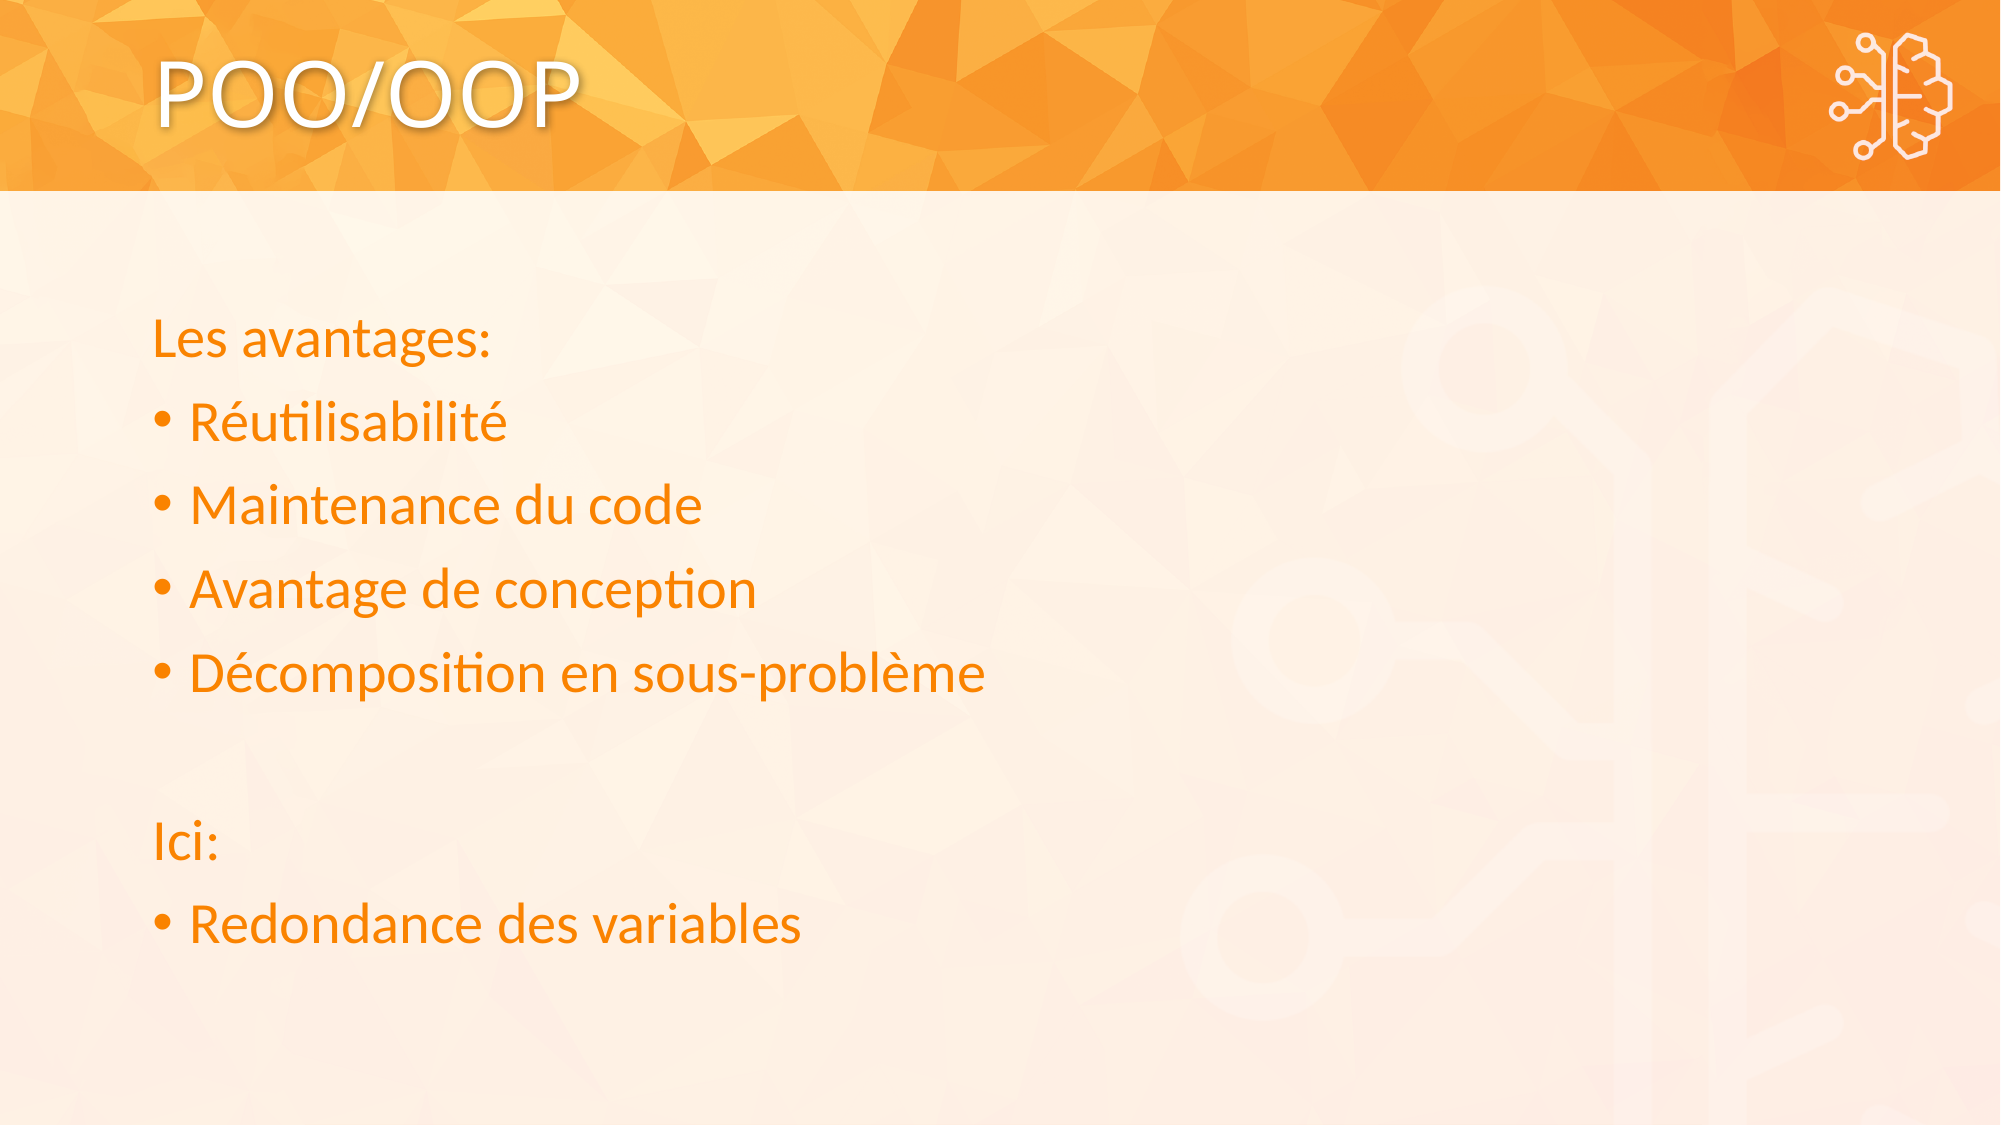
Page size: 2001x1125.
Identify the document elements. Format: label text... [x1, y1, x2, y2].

title POO/OOP [137, 37, 1863, 158]
list Les avantages: Réutilisabilité Maintenance du code Avantage de conception Décomposition en sous-problème Ici: Redondance des variables [137, 299, 1863, 1014]
picture [0, 0, 2001, 1125]
